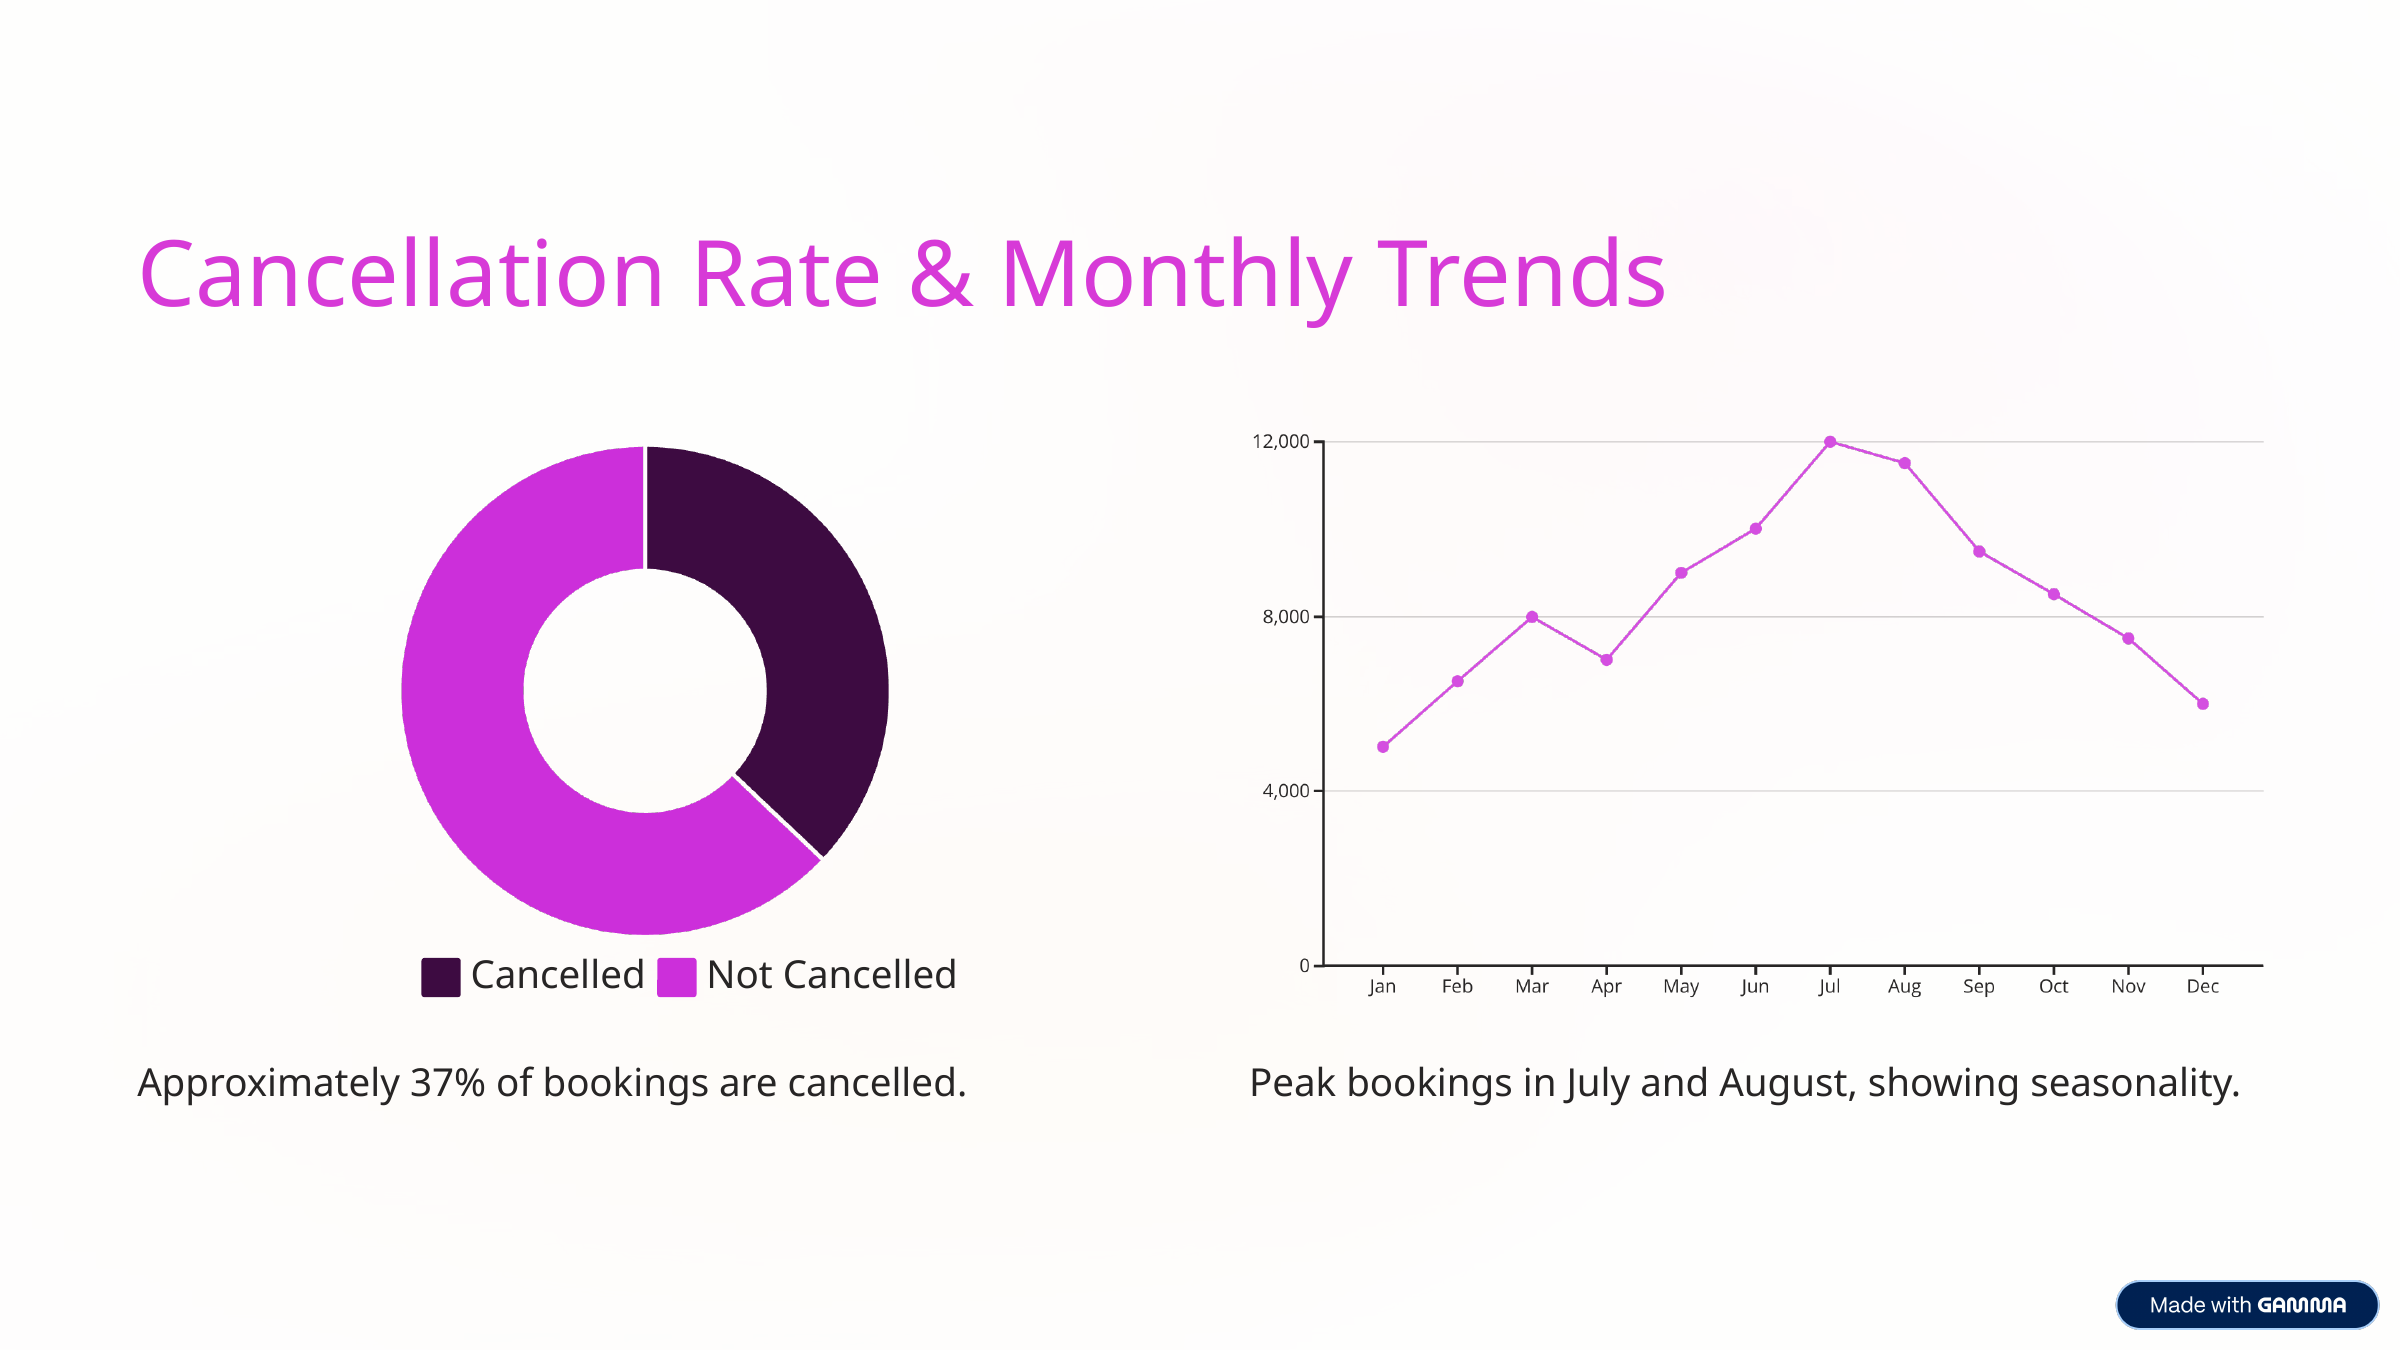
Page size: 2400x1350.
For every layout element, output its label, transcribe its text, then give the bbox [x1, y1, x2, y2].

text_box Not Cancelled [706, 957, 936, 998]
picture [137, 428, 1153, 953]
text_box Peak bookings in July and August, showing seasonality. [1249, 1041, 2264, 1105]
picture [1249, 428, 2264, 998]
text_box [421, 957, 461, 998]
picture [2106, 1271, 2389, 1339]
text_box Approximately 37% of bookings are cancelled. [137, 1041, 1152, 1105]
text_box Cancellation Rate & Monthly Trends [137, 210, 1645, 326]
text_box [657, 957, 697, 998]
text_box Cancelled [470, 957, 633, 998]
